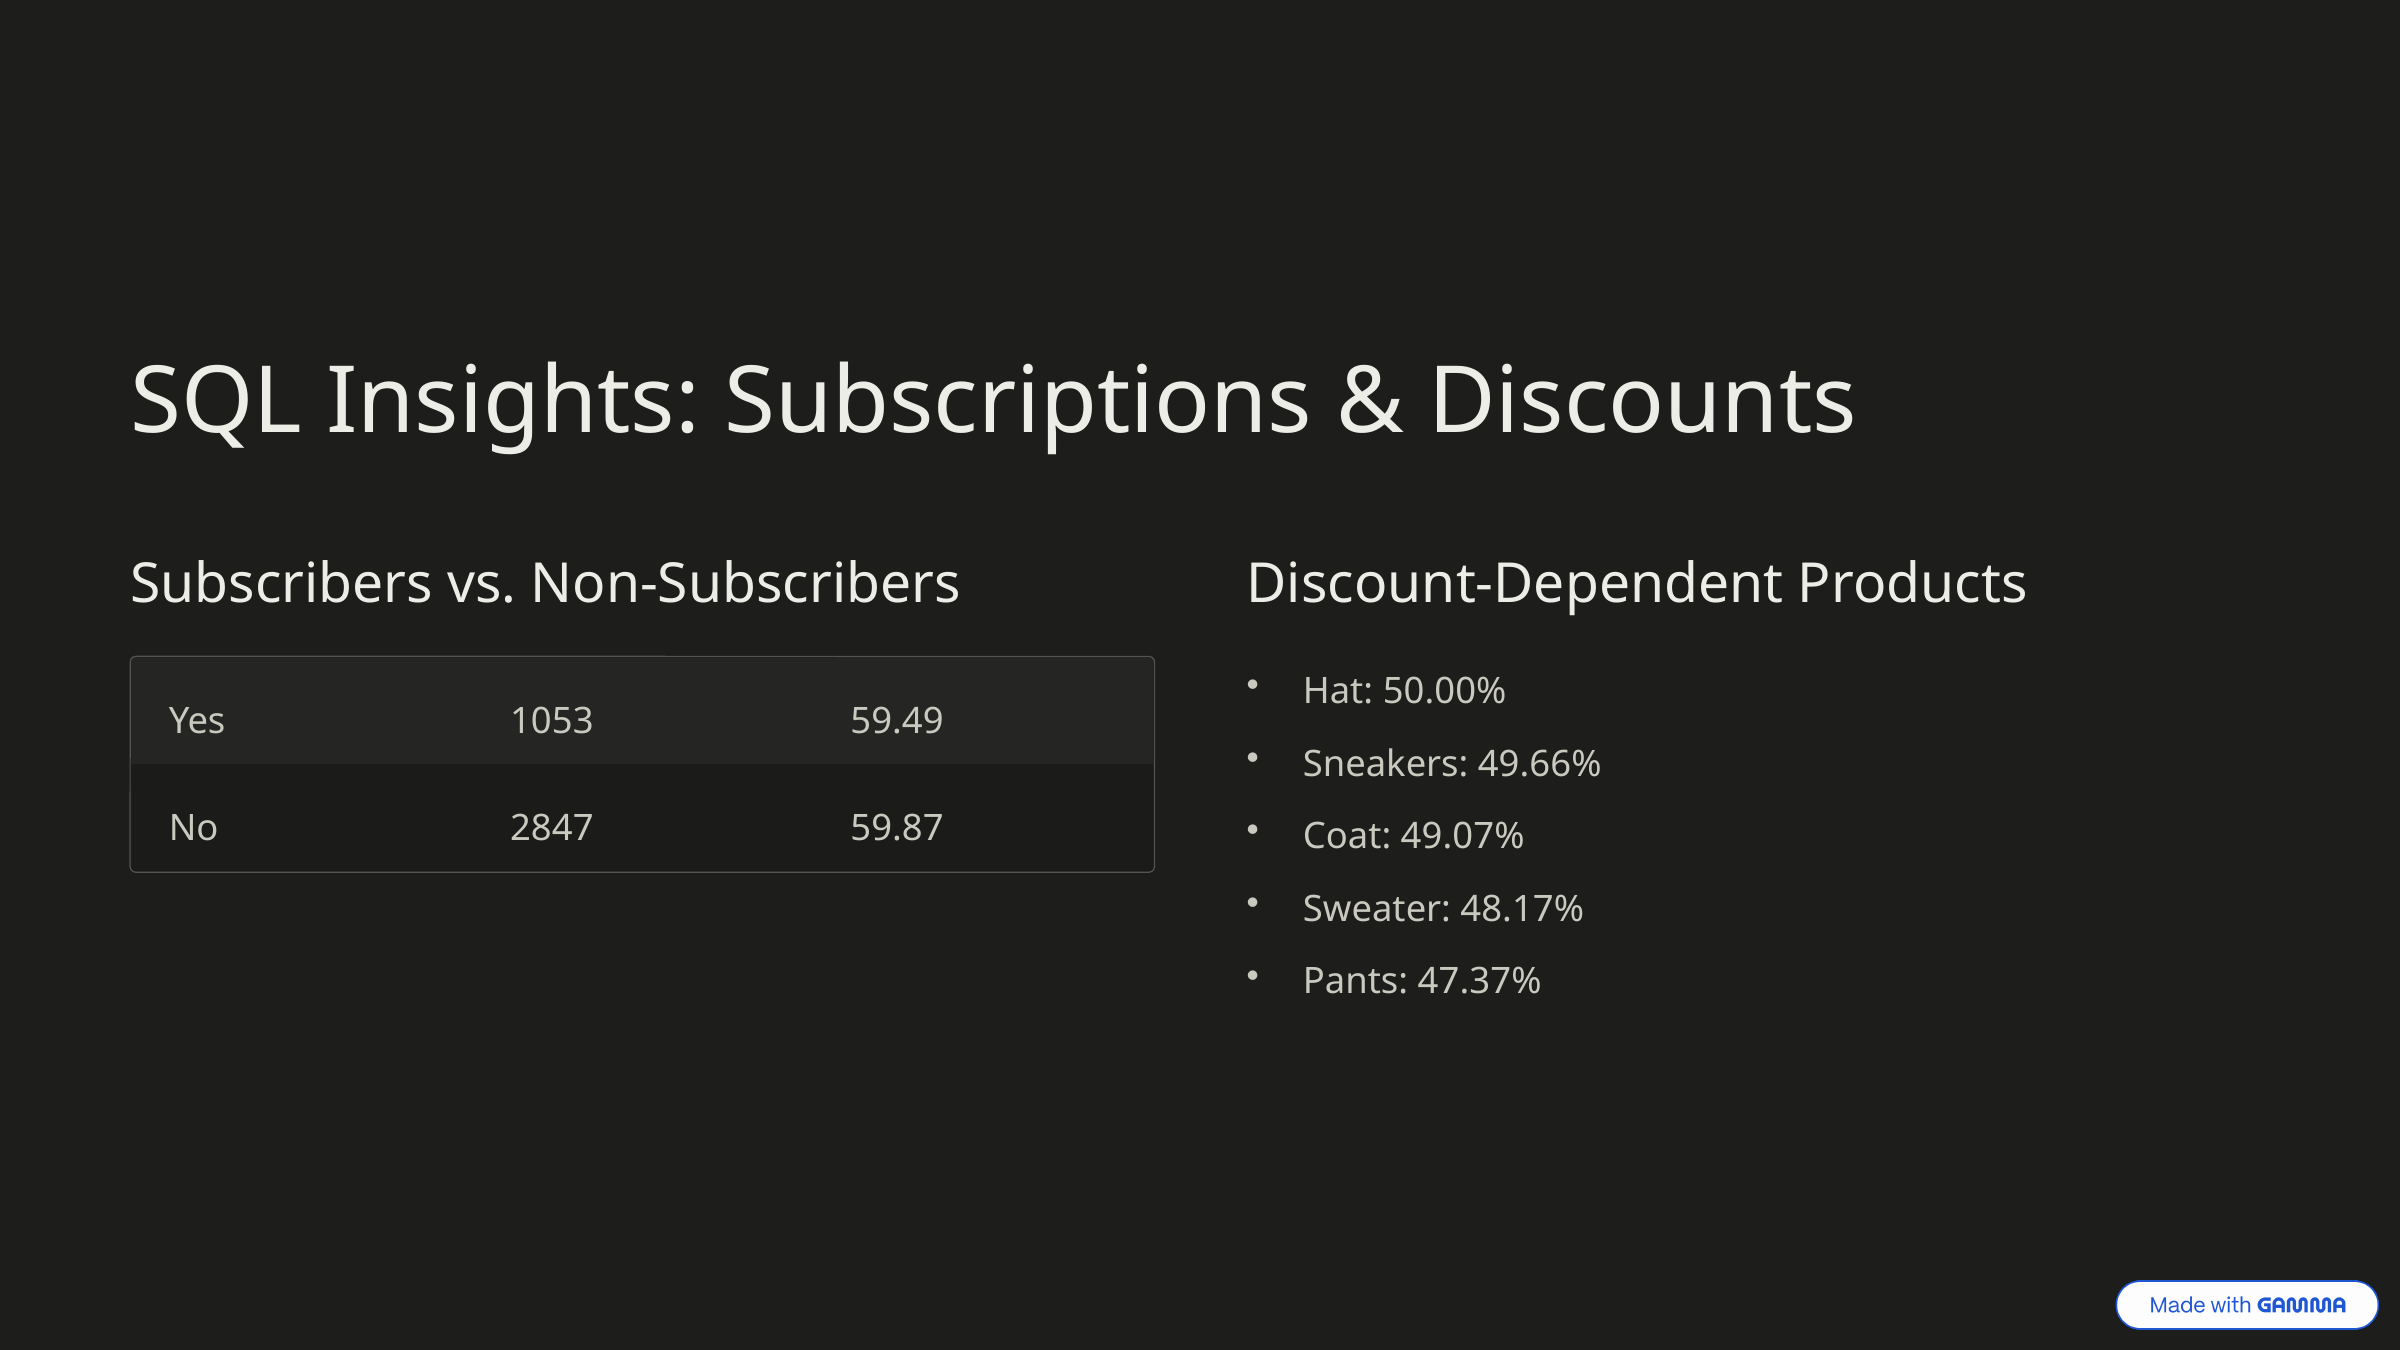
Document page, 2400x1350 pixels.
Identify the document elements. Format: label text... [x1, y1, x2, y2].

text_box 59.49 [850, 681, 1116, 741]
text_box 1053 [510, 681, 775, 741]
text_box Yes [168, 681, 435, 741]
text_box [131, 764, 1154, 871]
text_box [131, 657, 1154, 764]
text_box Sneakers: 49.66% [1246, 724, 2271, 784]
text_box 59.87 [850, 787, 1116, 848]
text_box SQL Insights: Subscriptions & Discounts [130, 335, 2037, 452]
text_box Pants: 47.37% [1246, 941, 2271, 1002]
text_box Coat: 49.07% [1246, 796, 2271, 857]
text_box 2847 [510, 787, 775, 848]
text_box Sweater: 48.17% [1246, 869, 2271, 929]
picture [2106, 1271, 2389, 1339]
text_box Subscribers vs. Non-Subscribers [130, 544, 1068, 615]
text_box Discount-Dependent Products [1246, 544, 2103, 615]
text_box Hat: 50.00% [1246, 651, 2271, 712]
text_box No [168, 787, 435, 848]
